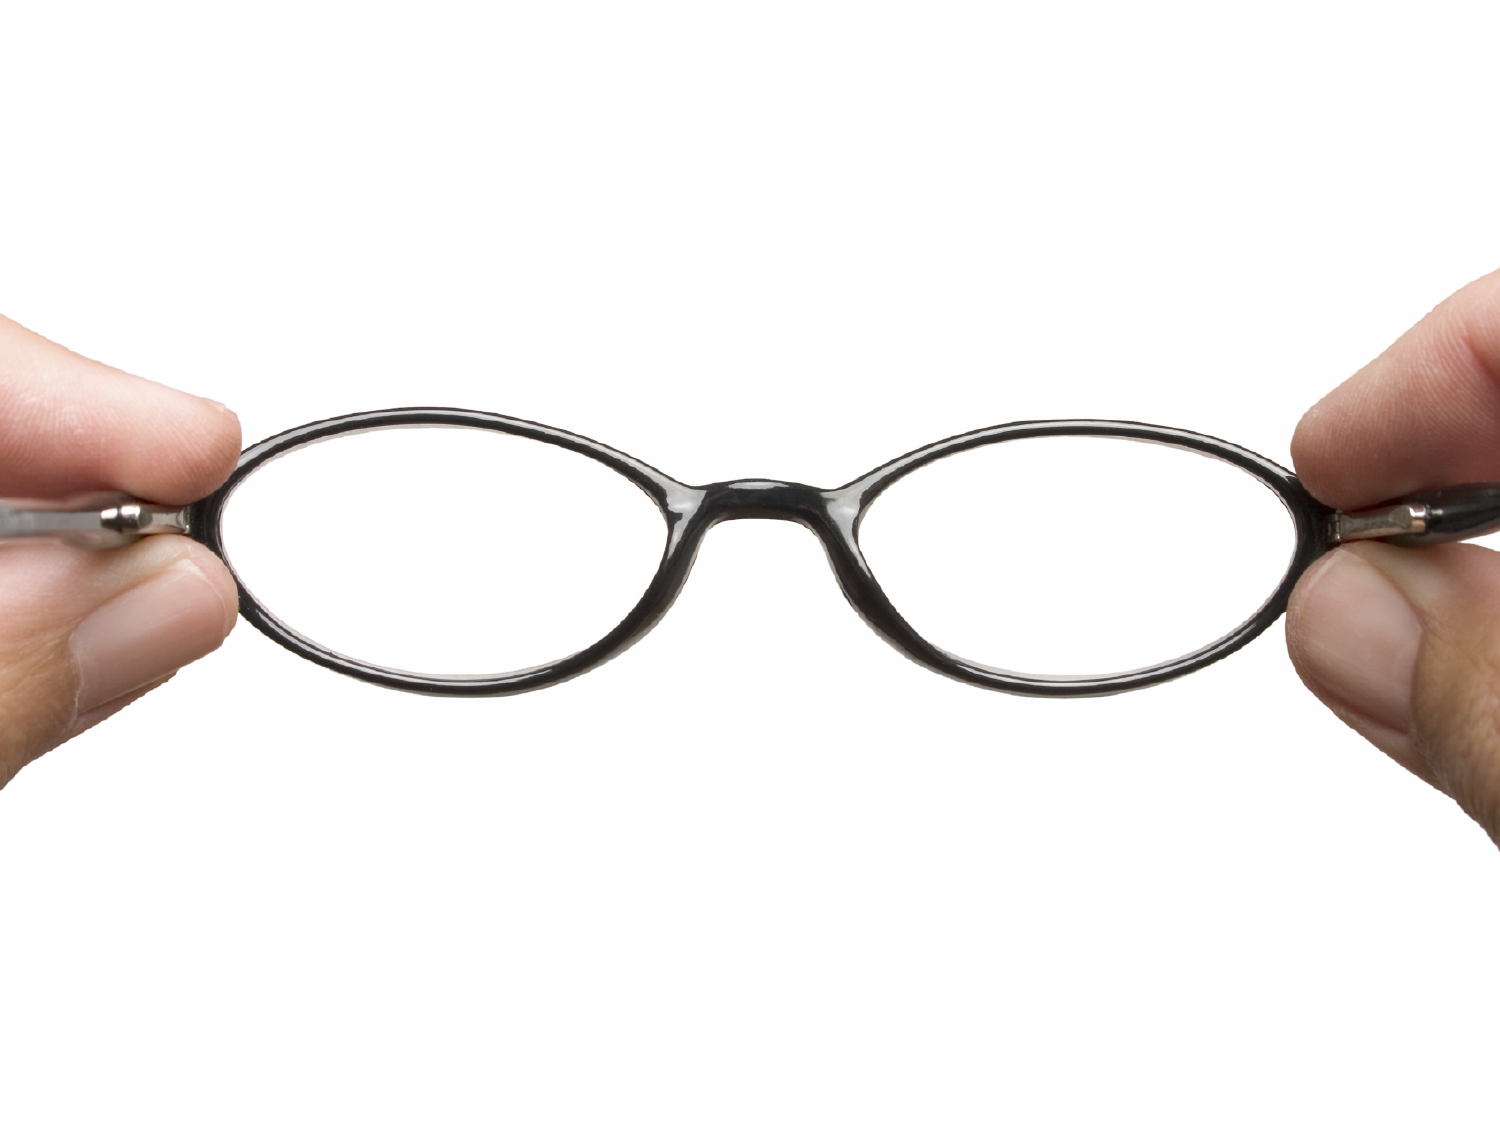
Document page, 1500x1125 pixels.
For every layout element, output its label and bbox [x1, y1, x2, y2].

picture [0, 74, 1500, 1076]
